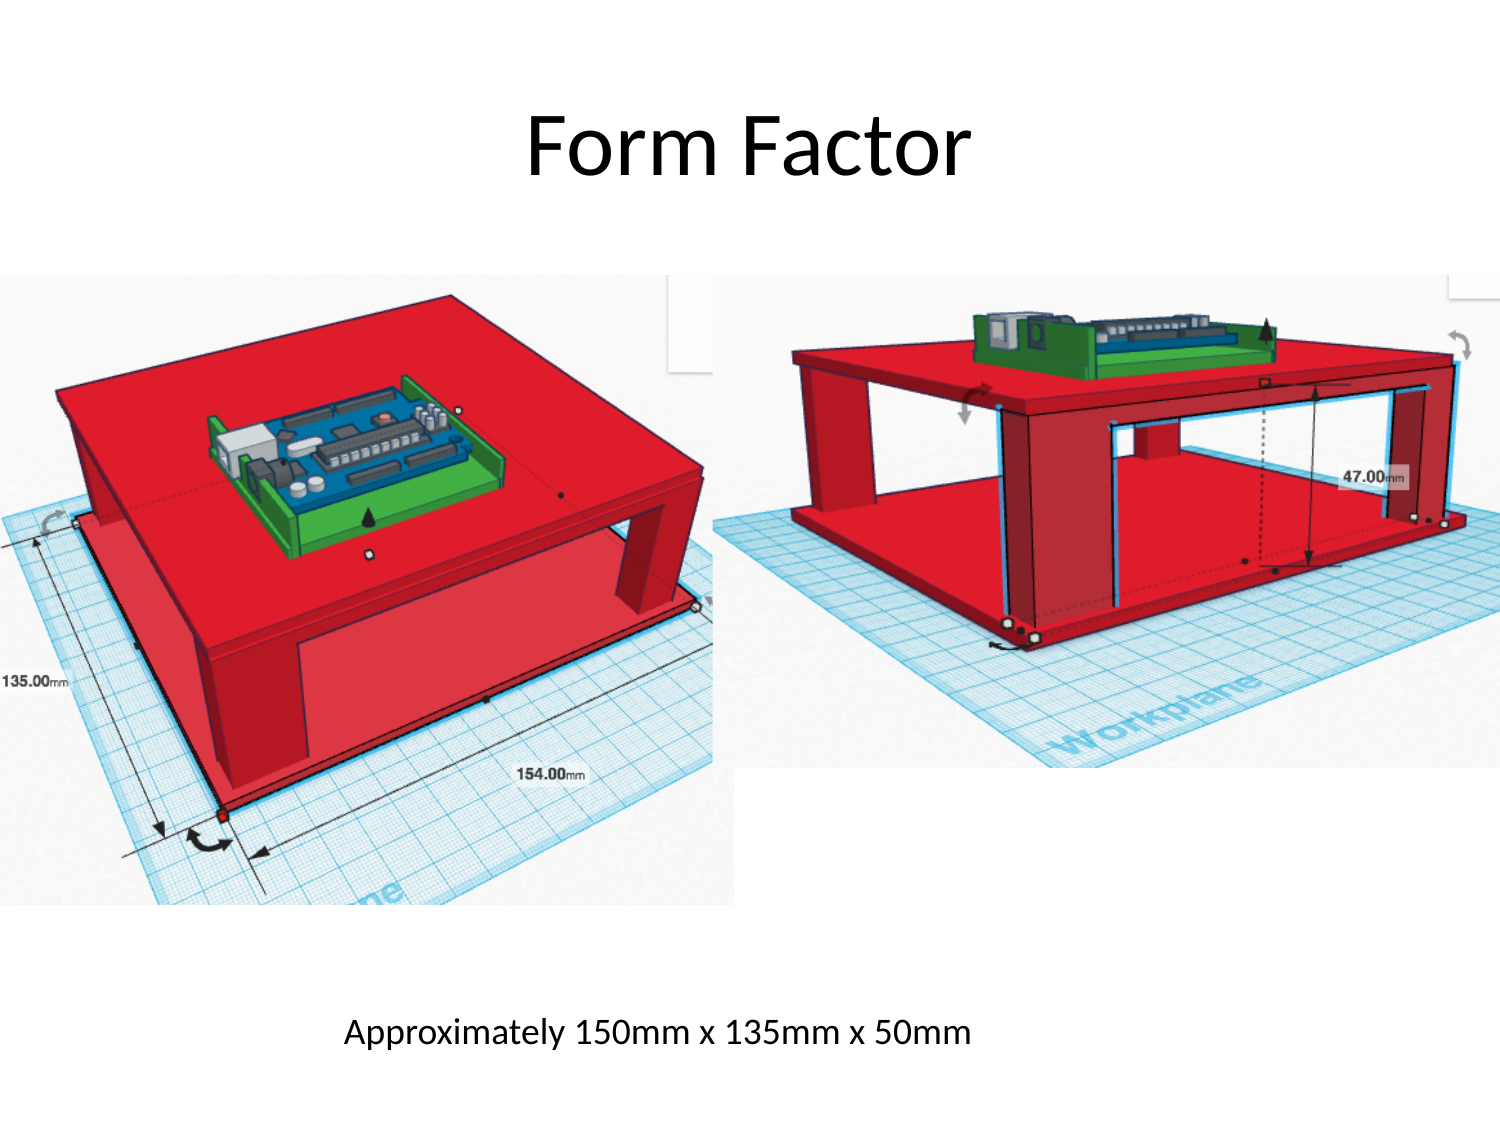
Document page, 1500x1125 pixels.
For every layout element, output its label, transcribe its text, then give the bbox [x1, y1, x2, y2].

text_box Approximately 150mm x 135mm x 50mm [329, 999, 988, 1060]
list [712, 274, 1500, 768]
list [0, 274, 735, 905]
title Form Factor [75, 45, 1425, 233]
